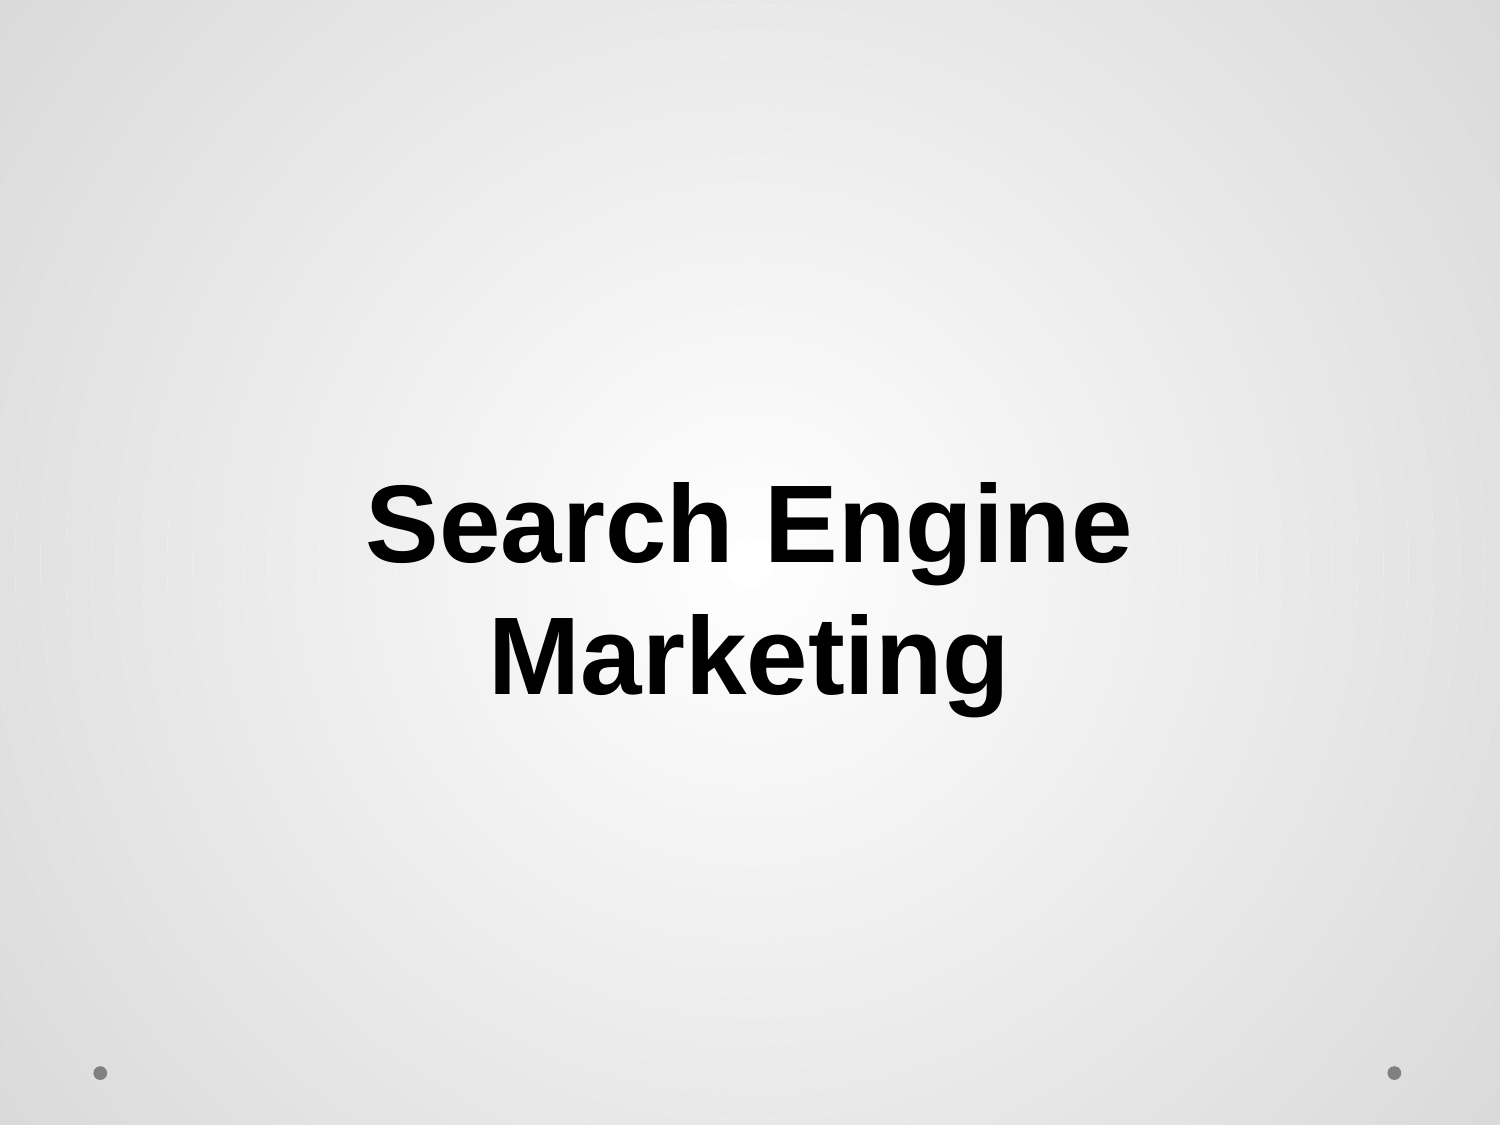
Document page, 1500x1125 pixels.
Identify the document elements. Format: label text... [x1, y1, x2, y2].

text_box Search Engine Marketing [82, 444, 1418, 725]
